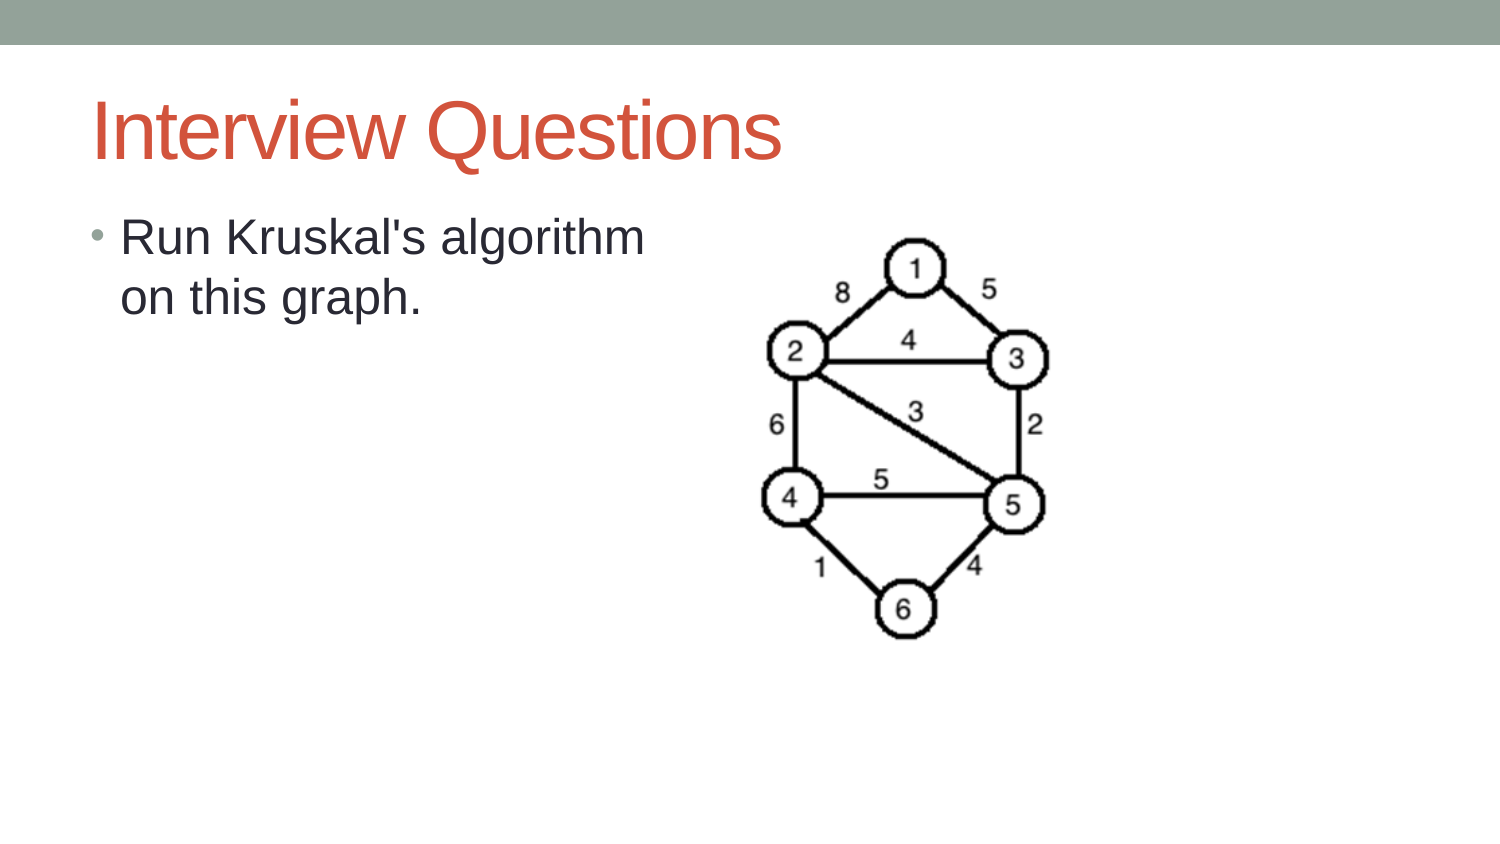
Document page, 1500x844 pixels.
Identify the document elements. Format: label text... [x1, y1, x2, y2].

title Interview Questions [75, 65, 1425, 188]
picture [724, 209, 1084, 655]
list Run Kruskal's algorithm on this graph. [75, 196, 1425, 797]
